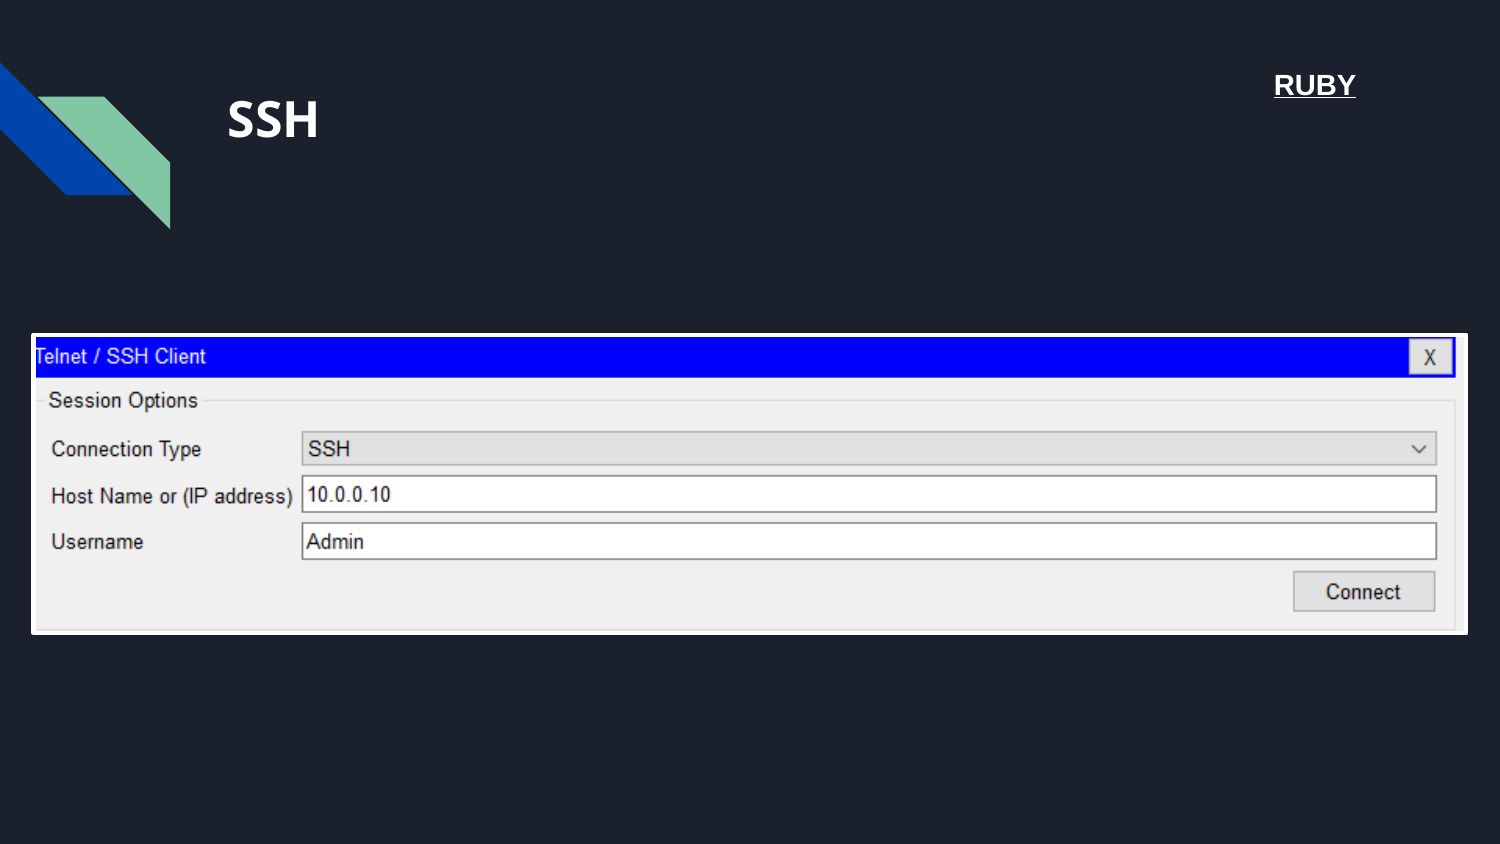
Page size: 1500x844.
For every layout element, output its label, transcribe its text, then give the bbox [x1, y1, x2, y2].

picture [33, 334, 1467, 634]
text_box RUBY [1259, 58, 1500, 109]
title SSH [212, 72, 1500, 223]
